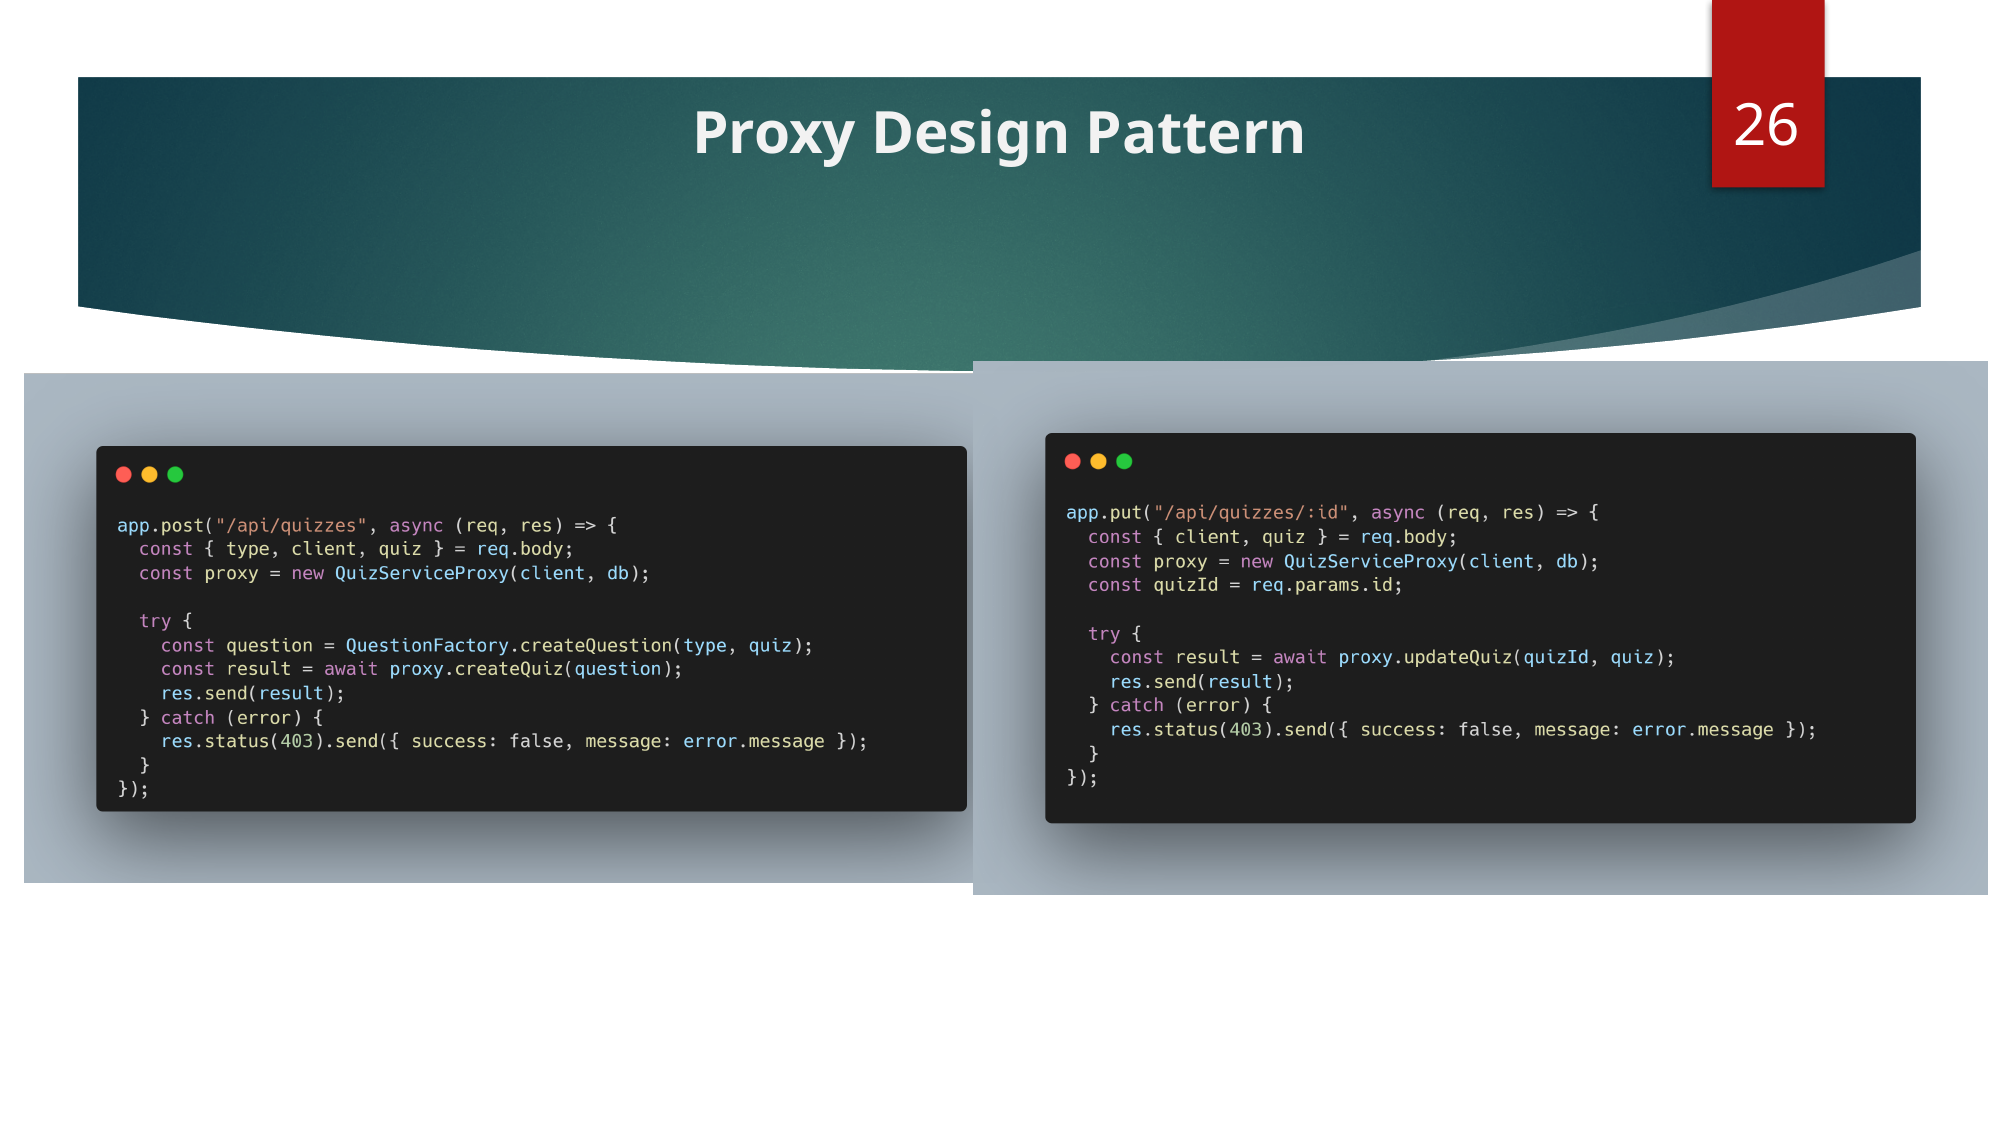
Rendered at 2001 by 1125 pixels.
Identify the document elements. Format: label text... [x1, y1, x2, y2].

slide_number 26 [1698, 48, 1836, 175]
text_box Proxy Design Pattern [677, 88, 1323, 173]
picture [24, 361, 1988, 895]
